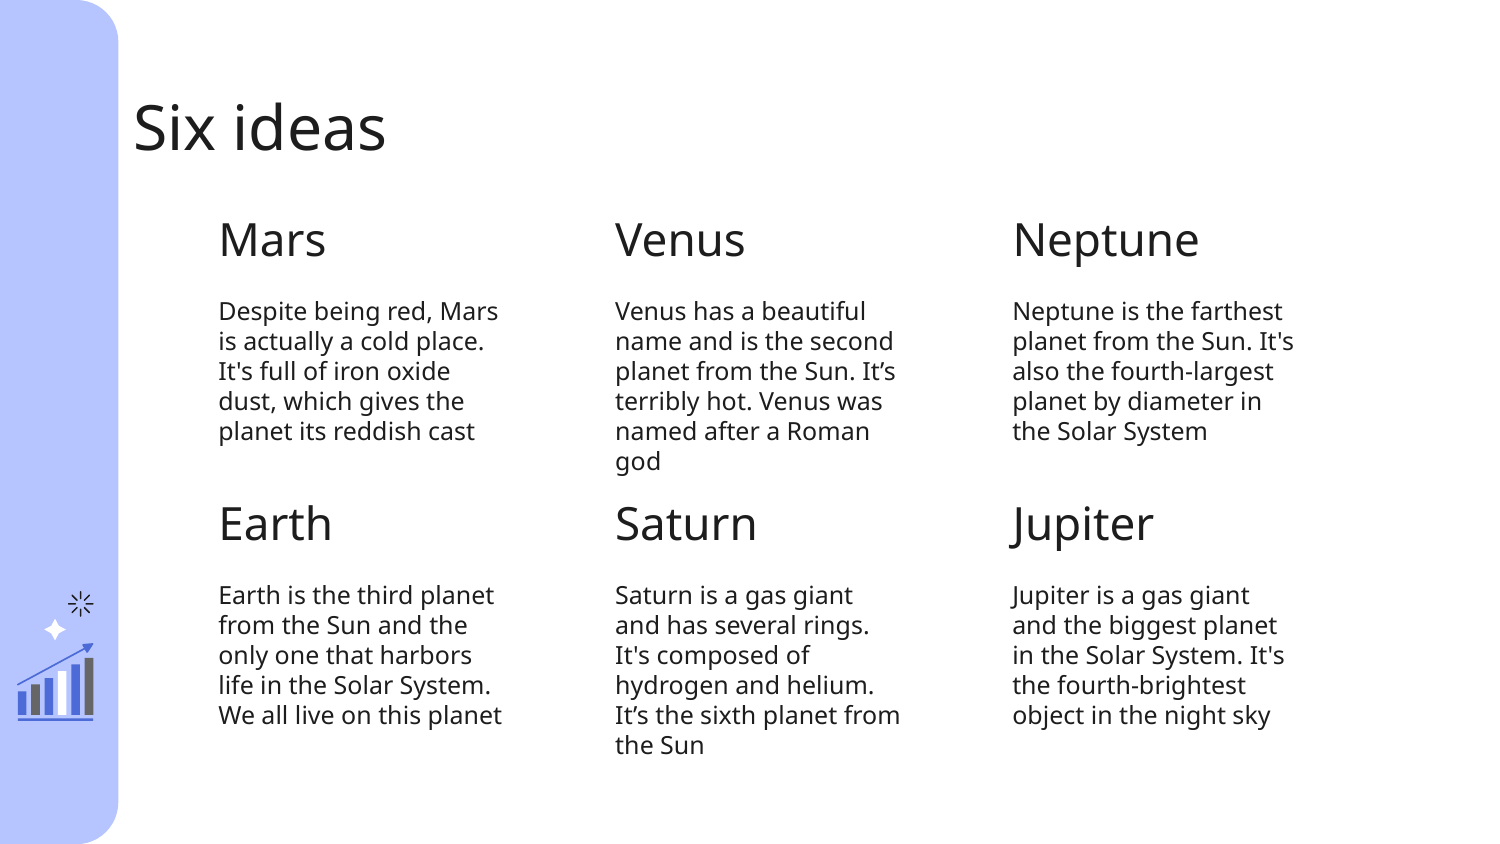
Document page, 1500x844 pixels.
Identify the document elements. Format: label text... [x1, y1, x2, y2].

subtitle Neptune is the farthest planet from the Sun. It's also the fourth-largest planet by diameter in the Solar System [997, 280, 1317, 462]
subtitle Venus has a beautiful name and is the second planet from the Sun. It’s terribly hot. Venus was named after a Roman god [600, 282, 920, 462]
subtitle Despite being red, Mars is actually a cold place. It's full of iron oxide dust, which gives the planet its reddish cast [203, 282, 523, 462]
subtitle Venus [600, 219, 920, 282]
subtitle Earth is the third planet from the Sun and the only one that harbors life in the Solar System. We all live on this planet [203, 565, 523, 746]
subtitle Earth [203, 502, 523, 565]
subtitle Jupiter is a gas giant and the biggest planet in the Solar System. It's the fourth-brightest object in the night sky [997, 565, 1317, 746]
subtitle Saturn is a gas giant and has several rings. It's composed of hydrogen and helium. It’s the sixth planet from the Sun [600, 565, 920, 746]
subtitle Saturn [600, 502, 920, 565]
title Six ideas [118, 72, 1382, 167]
subtitle Jupiter [997, 502, 1317, 565]
subtitle Neptune [997, 219, 1317, 280]
subtitle Mars [203, 219, 523, 282]
